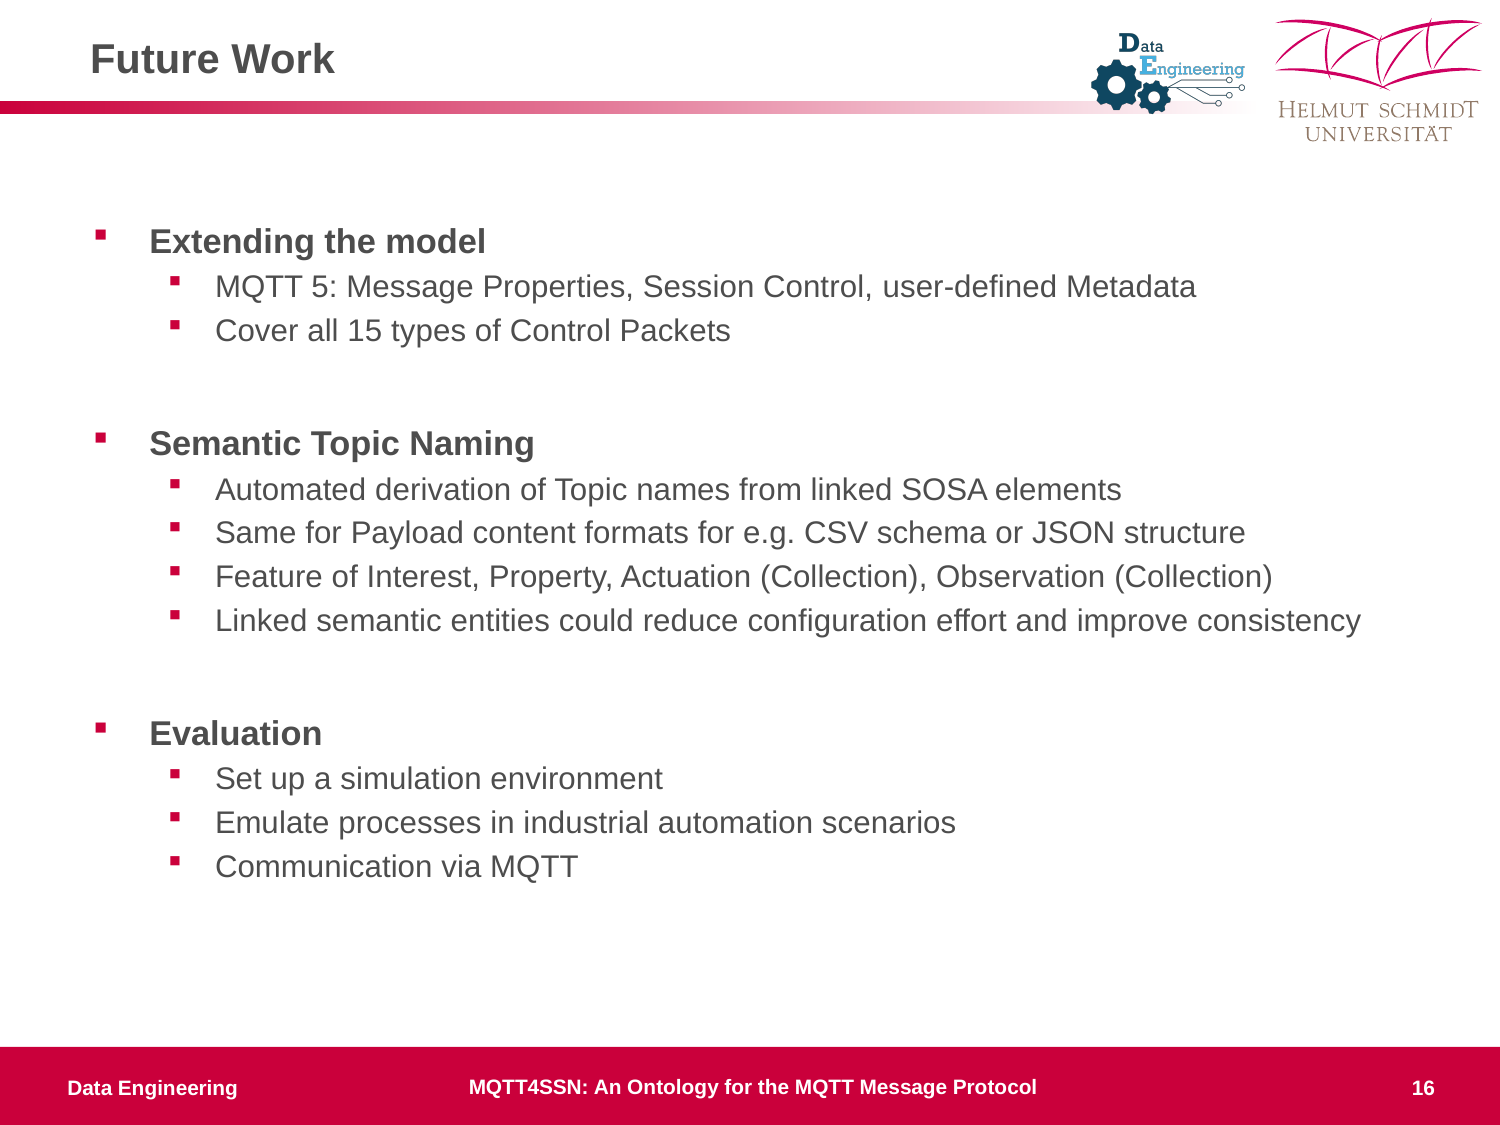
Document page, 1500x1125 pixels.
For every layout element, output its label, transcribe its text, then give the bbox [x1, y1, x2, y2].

footer MQTT4SSN: An Ontology for the MQTT Message Protocol [453, 1049, 1053, 1125]
list Extending the model MQTT 5: Message Properties, Session Control, user-defined Metadata Cover all 15 types of Control Packets Semantic Topic Naming Automated derivation of Topic names from linked SOSA elements Same for Payload content formats for e.g. CSV schema or JSON structure Feature of Interest, Property, Actuation (Collection), Observation (Collection) Linked semantic entities could reduce configuration effort and improve consistency Evaluation Set up a simulation environment Emulate processes in industrial automation scenarios Communication via MQTT [78, 211, 1428, 895]
text_box 16 [1346, 1049, 1500, 1125]
picture [1081, 17, 1255, 125]
text_box Data Engineering [0, 1049, 306, 1125]
title Future Work [75, 23, 1081, 91]
